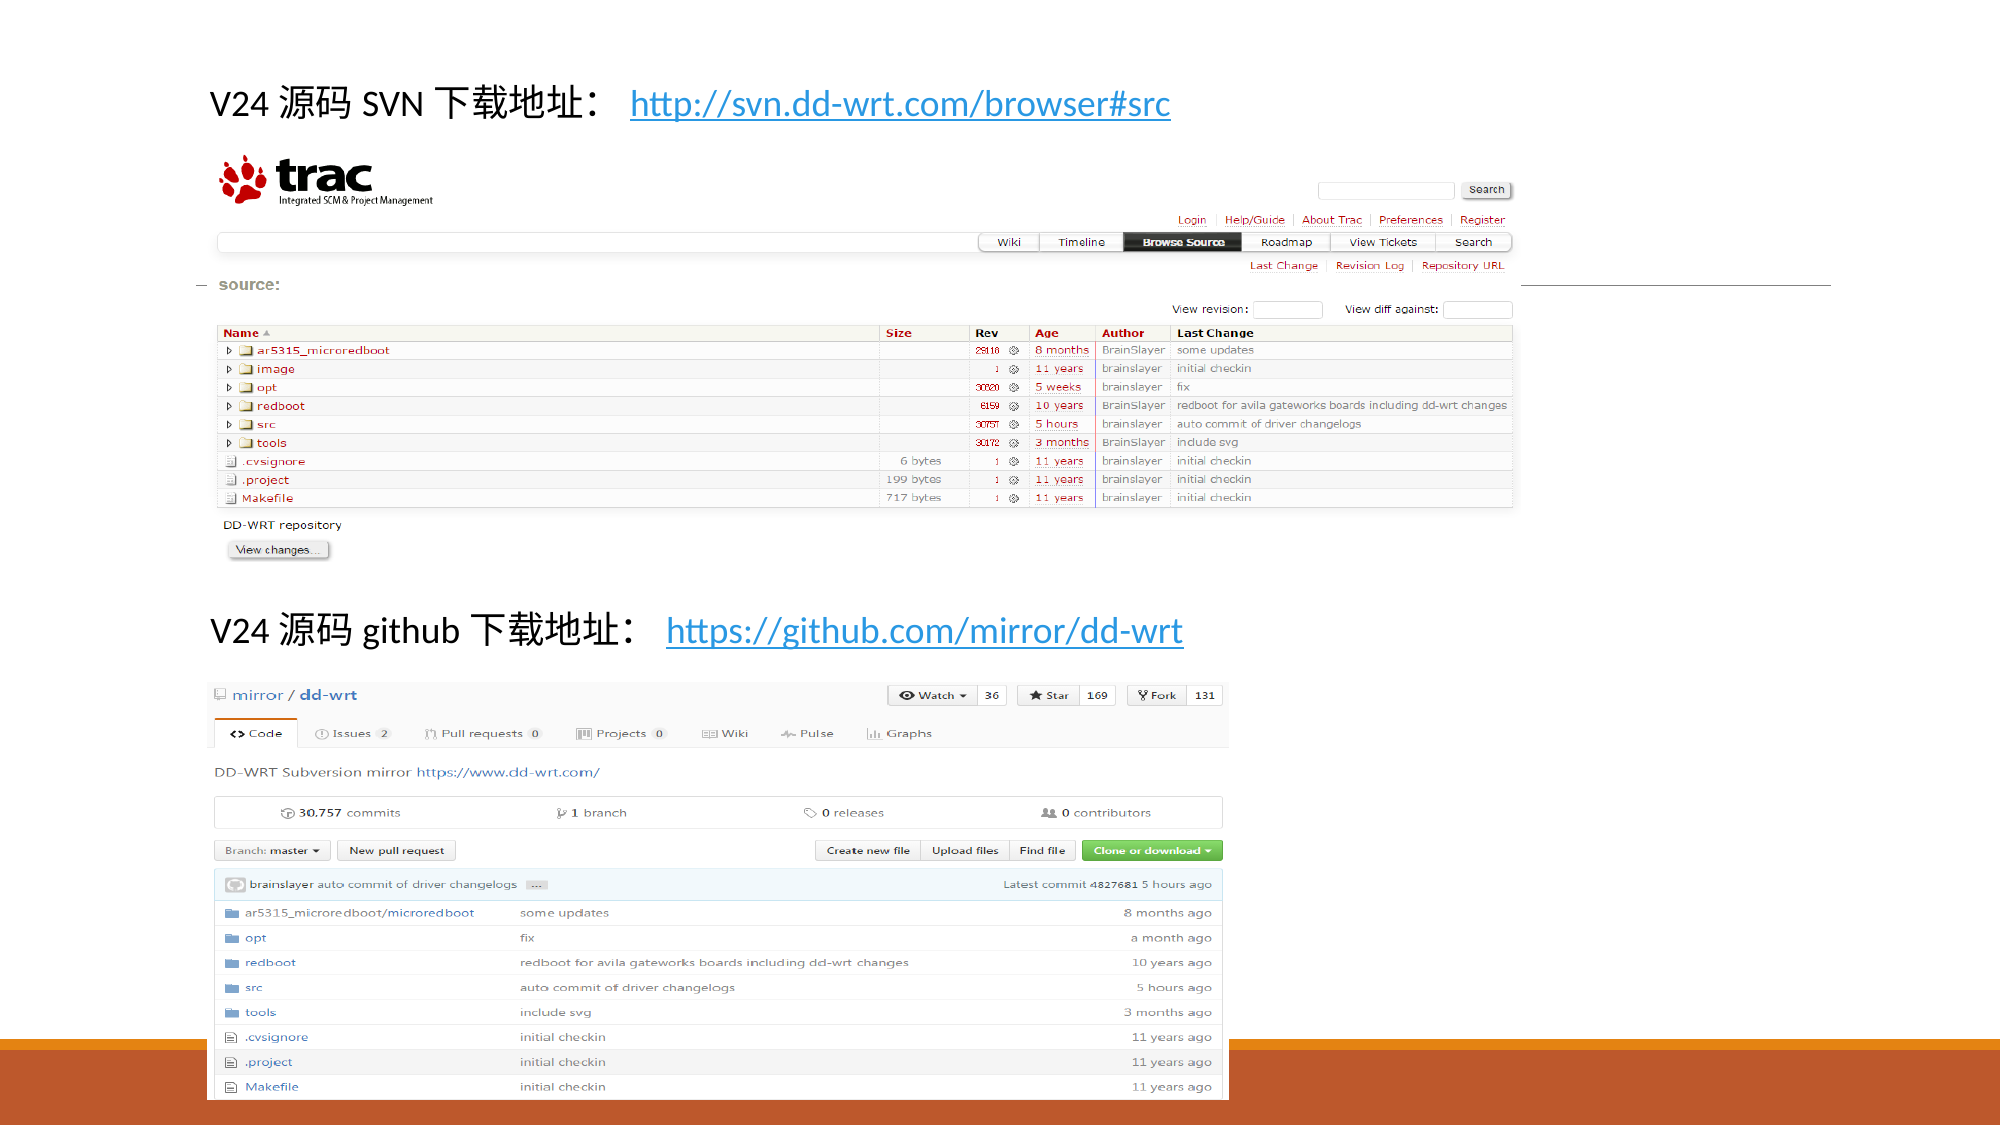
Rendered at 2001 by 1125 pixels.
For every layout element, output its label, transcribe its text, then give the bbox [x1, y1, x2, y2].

text_box V24源码SVN下载地址：http://svn.dd-wrt.com/browser#src [195, 71, 1186, 177]
text_box V24源码github下载地址：https://github.com/mirror/dd-wrt [195, 599, 1199, 704]
picture [207, 145, 1522, 563]
picture [207, 681, 1230, 1101]
